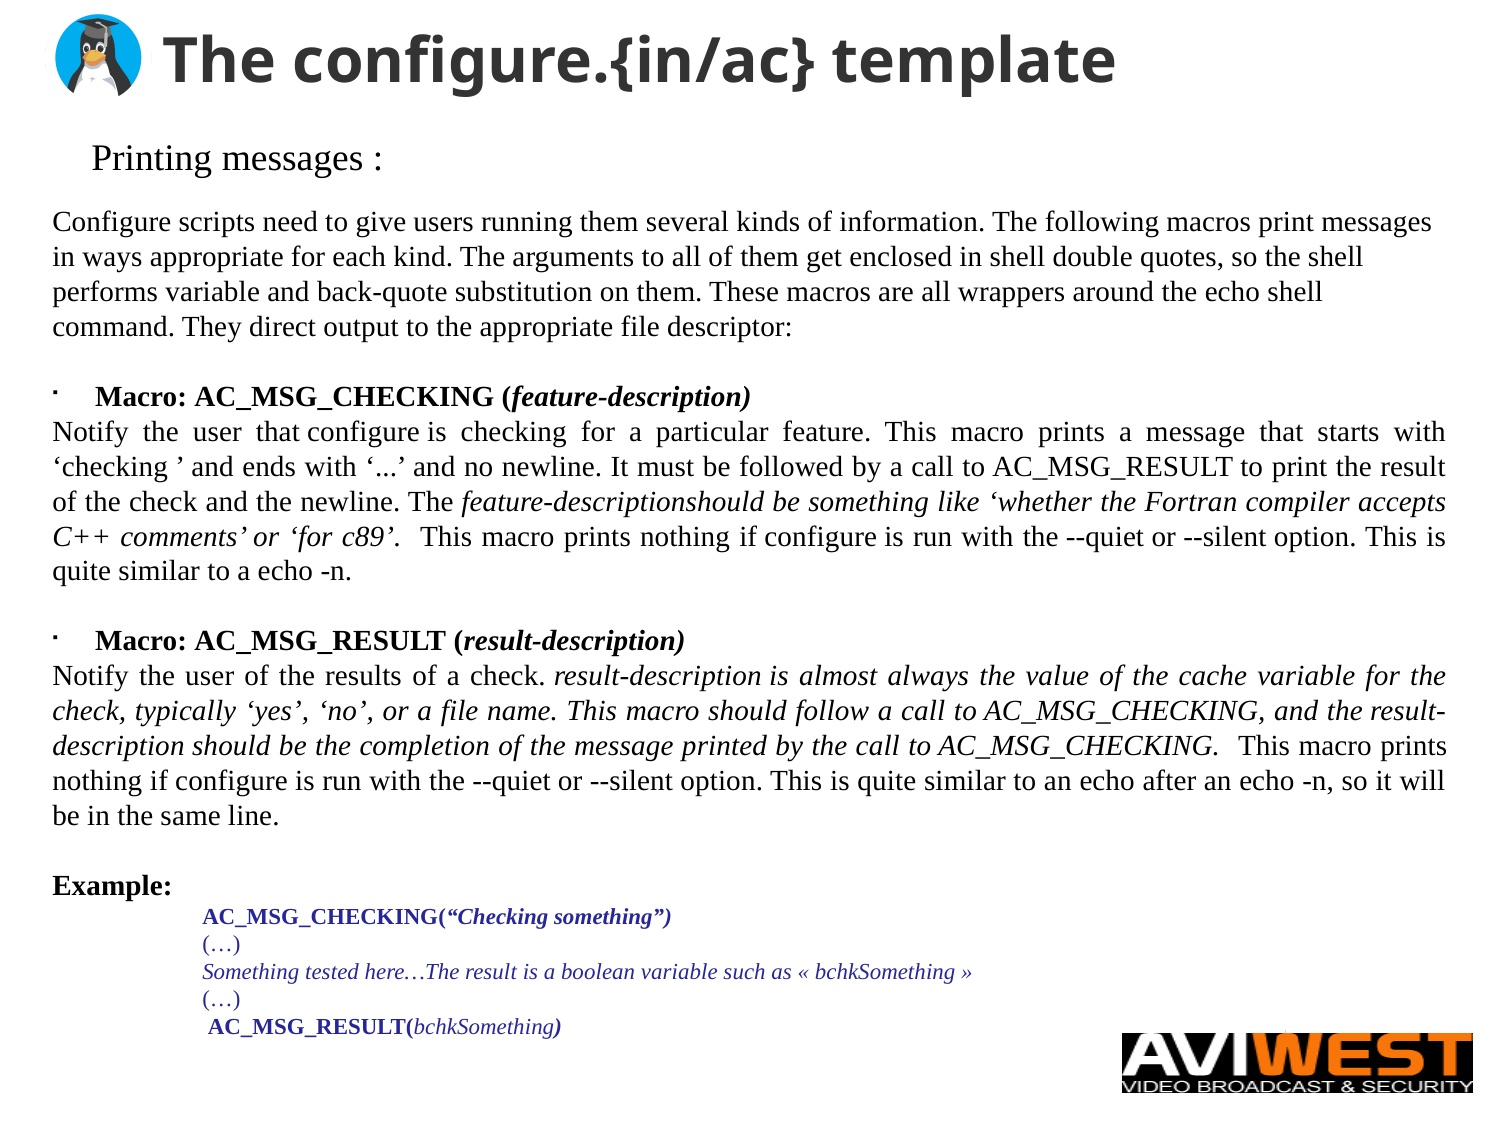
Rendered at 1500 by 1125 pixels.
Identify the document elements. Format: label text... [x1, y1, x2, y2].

text_box The configure.{in/ac} template [162, 12, 1473, 117]
picture [1122, 1033, 1473, 1093]
text_box Configure scripts need to give users running them several kinds of information. The following macros print messages in ways appropriate for each kind. The arguments to all of them get enclosed in shell double quotes, so the shell performs variable and back-quote substitution on them. These macros are all wrappers around the echo shell command. They direct output to the appropriate file descriptor: Macro: AC_MSG_CHECKING (feature-description) Notify the user that configure is checking for a particular feature. This macro prints a message that starts with ‘checking ’ and ends with ‘...’ and no newline. It must be followed by a call to AC_MSG_RESULT to print the result of the check and the newline. The feature-descriptionshould be something like ‘whether the Fortran compiler accepts C++ comments’ or ‘for c89’. This macro prints nothing if configure is run with the --quiet or --silent option. This is quite similar to a echo -n. Macro: AC_MSG_RESULT (result-description) Notify the user of the results of a check. result-description is almost always the value of the cache variable for the check, typically ‘yes’, ‘no’, or a file name. This macro should follow a call to AC_MSG_CHECKING, and the result-description should be the completion of the message printed by the call to AC_MSG_CHECKING. This macro prints nothing if configure is run with the --quiet or --silent option. This is quite similar to an echo after an echo -n, so it will be in the same line. Example: AC_MSG_CHECKING(“Checking something”) (…) Something tested here…The result is a boolean variable such as « bchkSomething » (…) AC_MSG_RESULT(bchkSomething) [37, 194, 1463, 1081]
picture [44, 3, 152, 112]
text_box  Printing messages : [38, 125, 384, 185]
